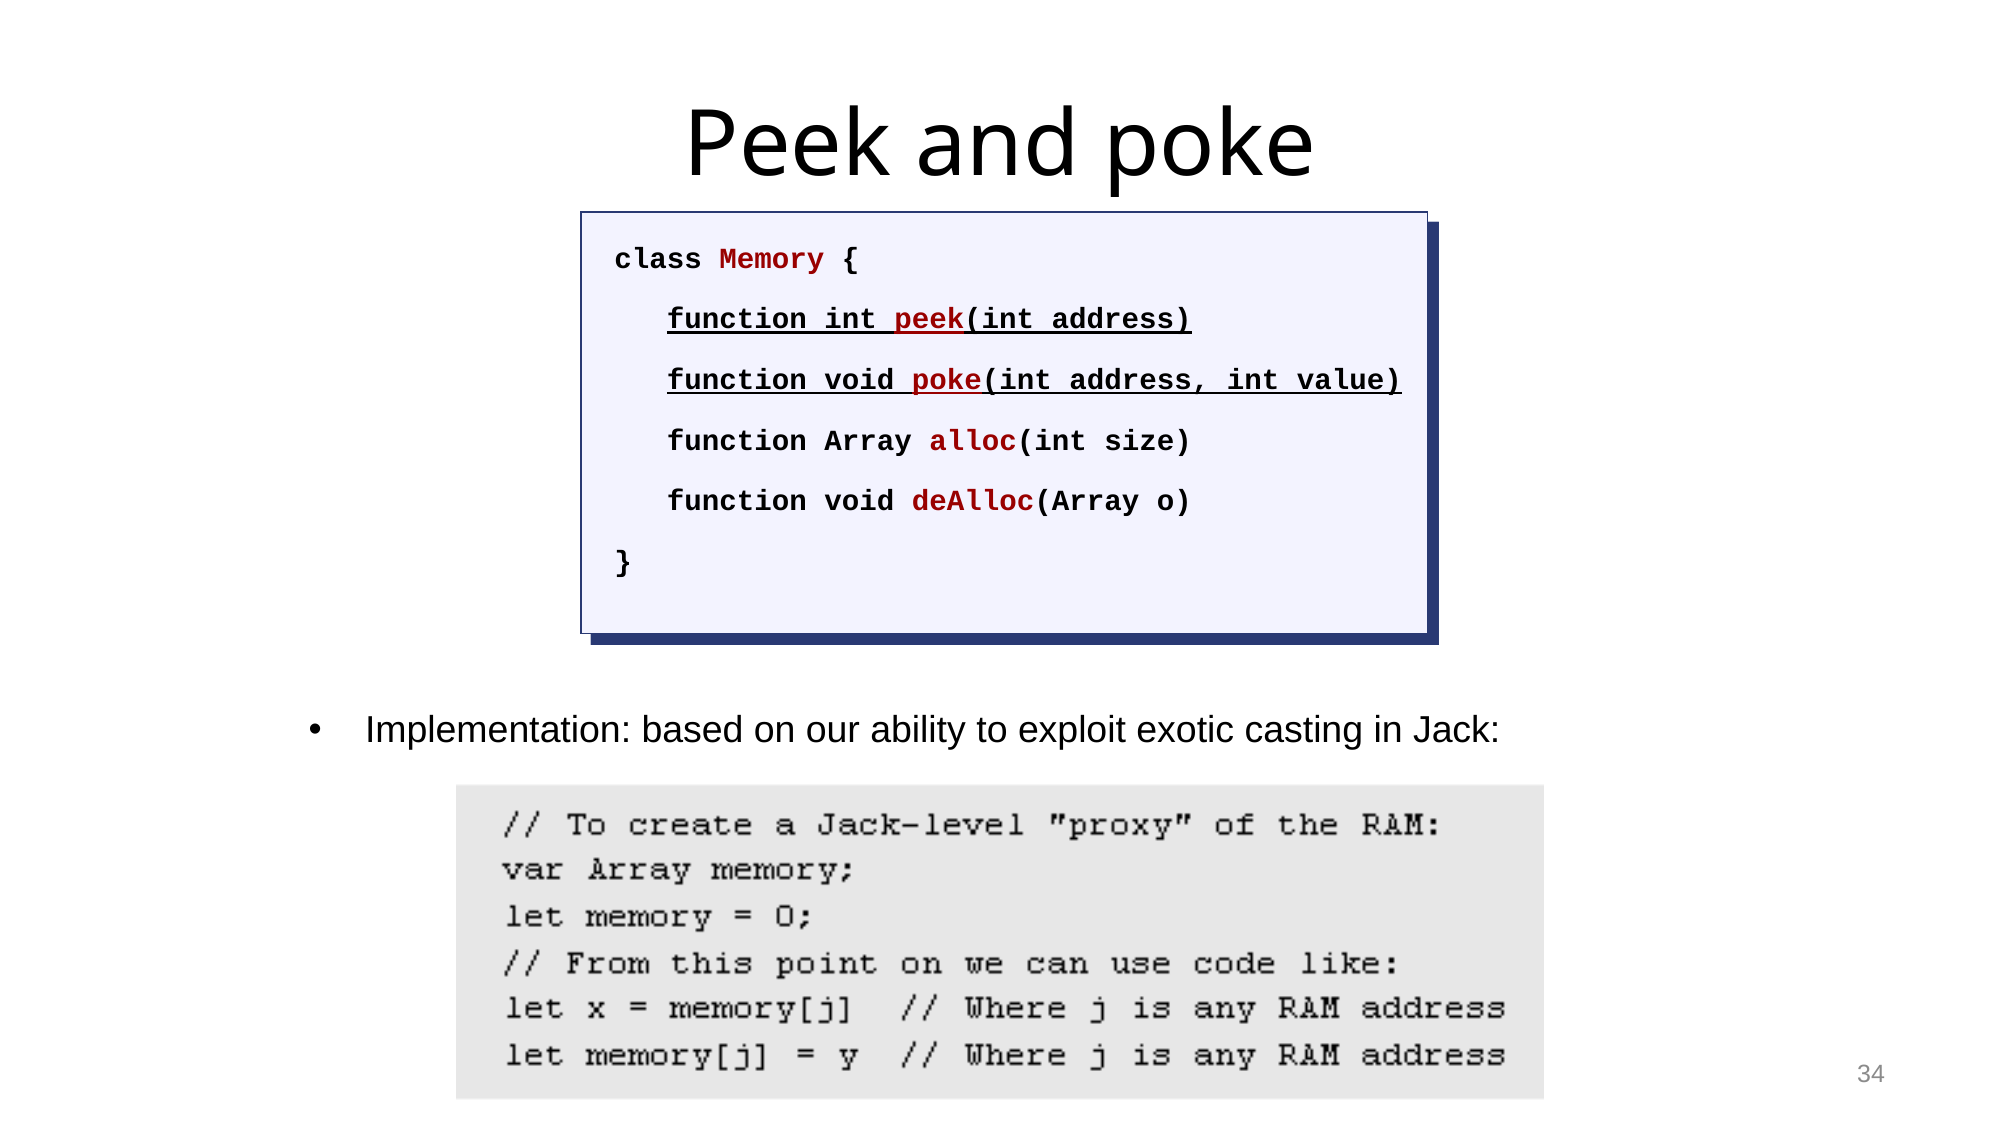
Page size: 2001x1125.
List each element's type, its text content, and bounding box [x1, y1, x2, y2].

slide_number 34 [1548, 1042, 1900, 1103]
text_box class Memory { function int peek(int address) function void poke(int address, int value) function Array alloc(int size) function void deAlloc(Array o) } [581, 211, 1428, 634]
title Peek and poke [99, 45, 1900, 233]
list Implementation: based on our ability to exploit exotic casting in Jack: [293, 697, 1707, 769]
picture [455, 769, 1544, 1106]
